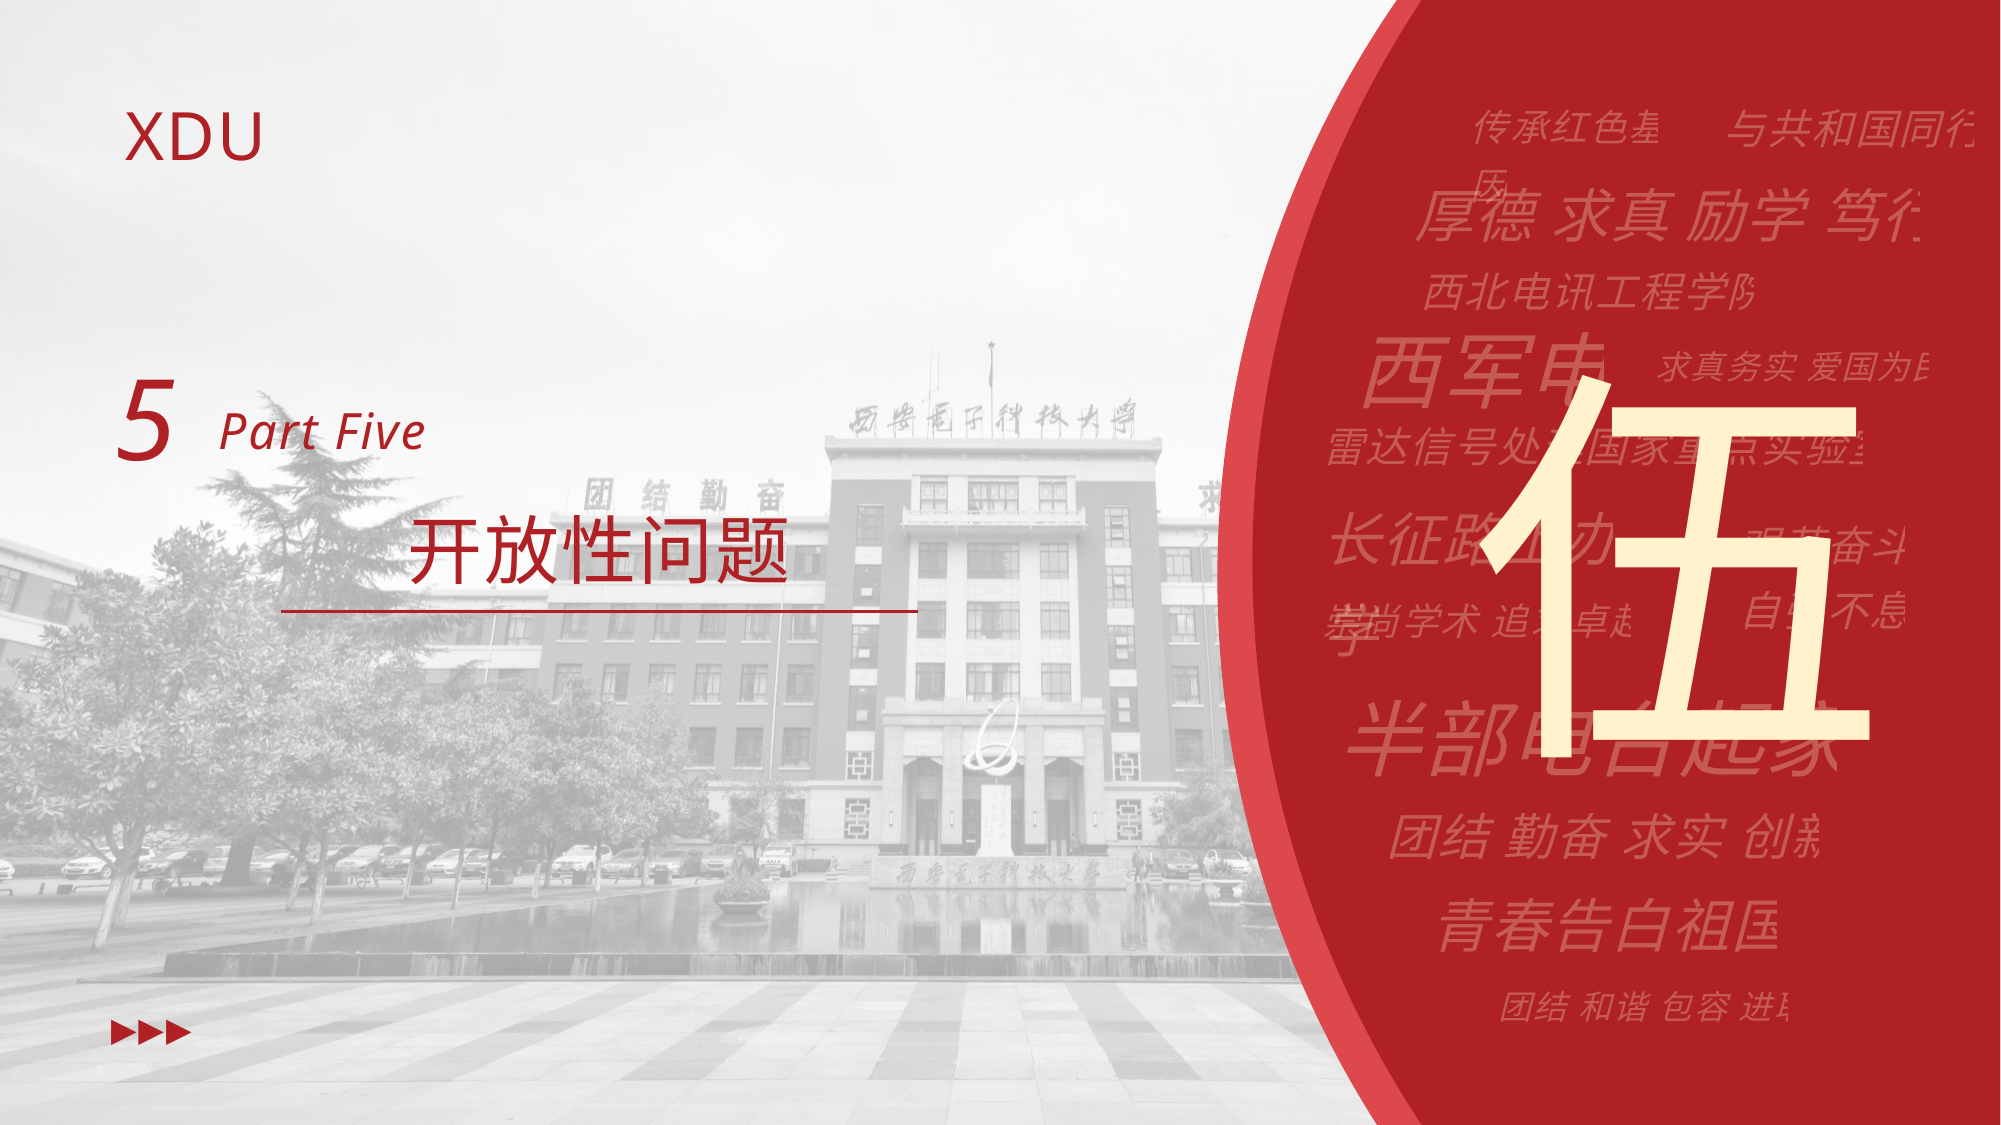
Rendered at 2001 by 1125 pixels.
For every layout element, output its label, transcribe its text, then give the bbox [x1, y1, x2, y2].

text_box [94, 300, 1095, 706]
text_box 伍 [1454, 300, 1901, 815]
